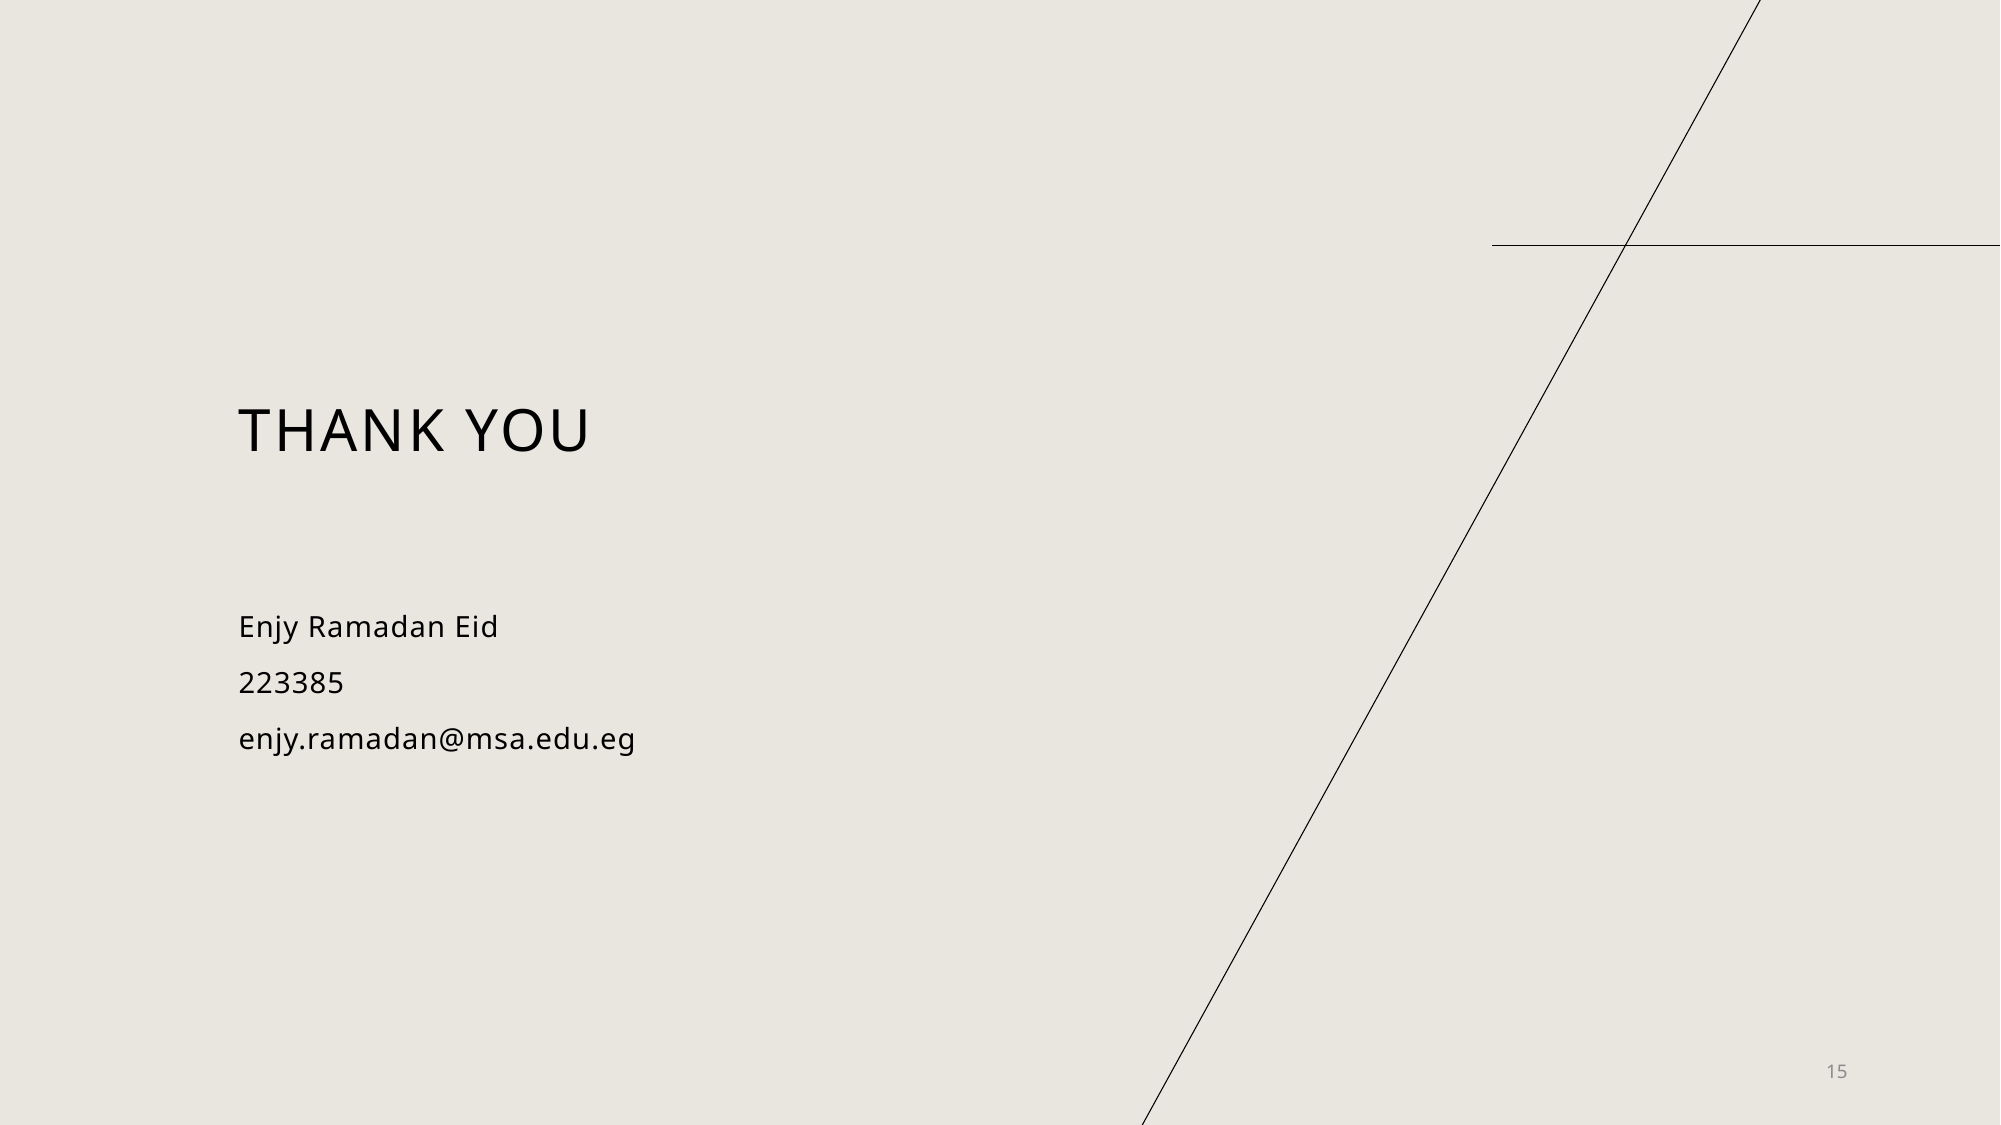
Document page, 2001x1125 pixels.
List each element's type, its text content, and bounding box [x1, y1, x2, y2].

slide_number 15 [1412, 1042, 1863, 1103]
list Enjy Ramadan Eid 223385 enjy.ramadan@msa.edu.eg [223, 600, 1062, 851]
title THANK YOU [223, 274, 1062, 472]
